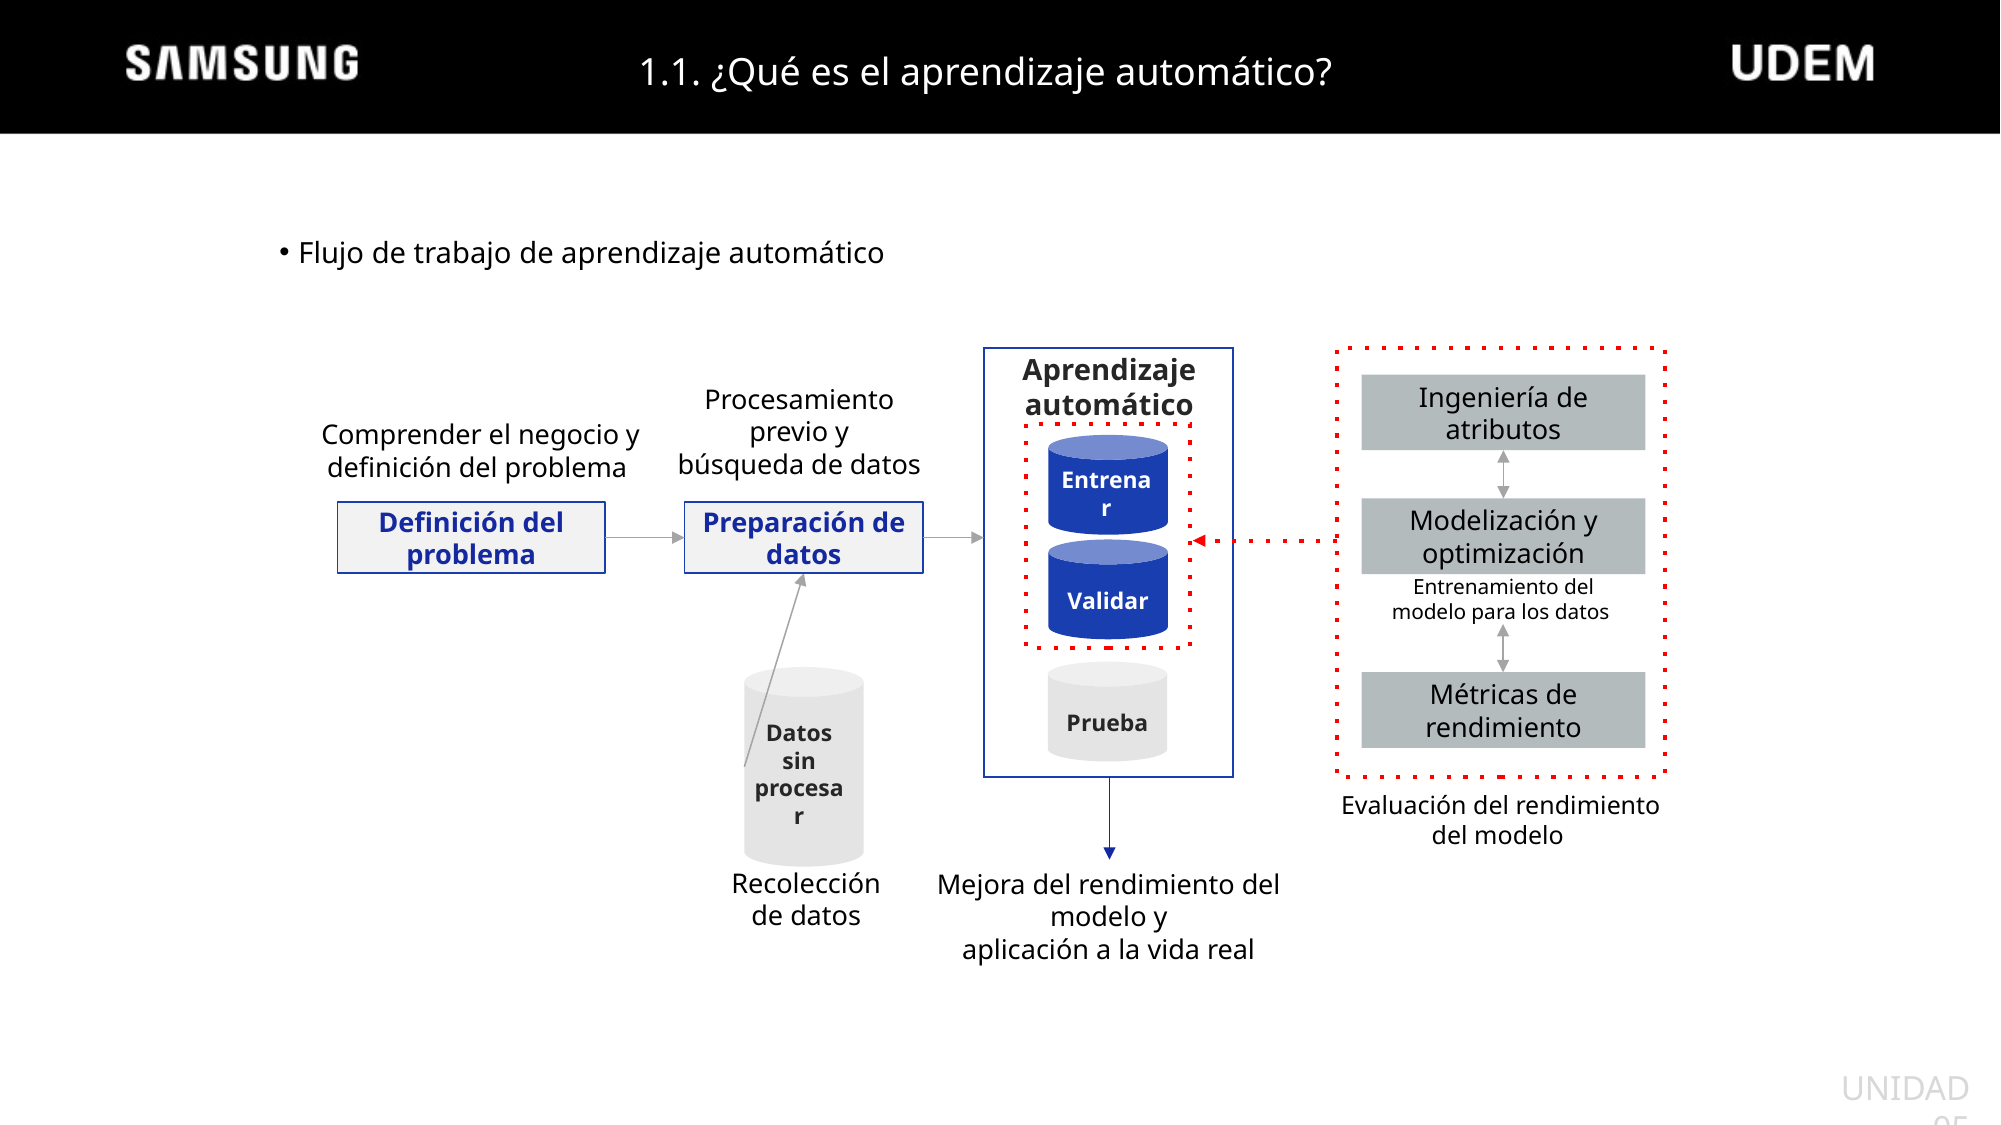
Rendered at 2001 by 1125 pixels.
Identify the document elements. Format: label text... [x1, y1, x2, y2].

text_box 1.1. ¿Qué es el aprendizaje automático? [638, 48, 1374, 139]
picture [0, 0, 2000, 1124]
text_box Flujo de trabajo de aprendizaje automático [279, 234, 1786, 270]
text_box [285, 347, 1679, 974]
text_box UNIDAD 05 [1800, 1067, 1971, 1125]
